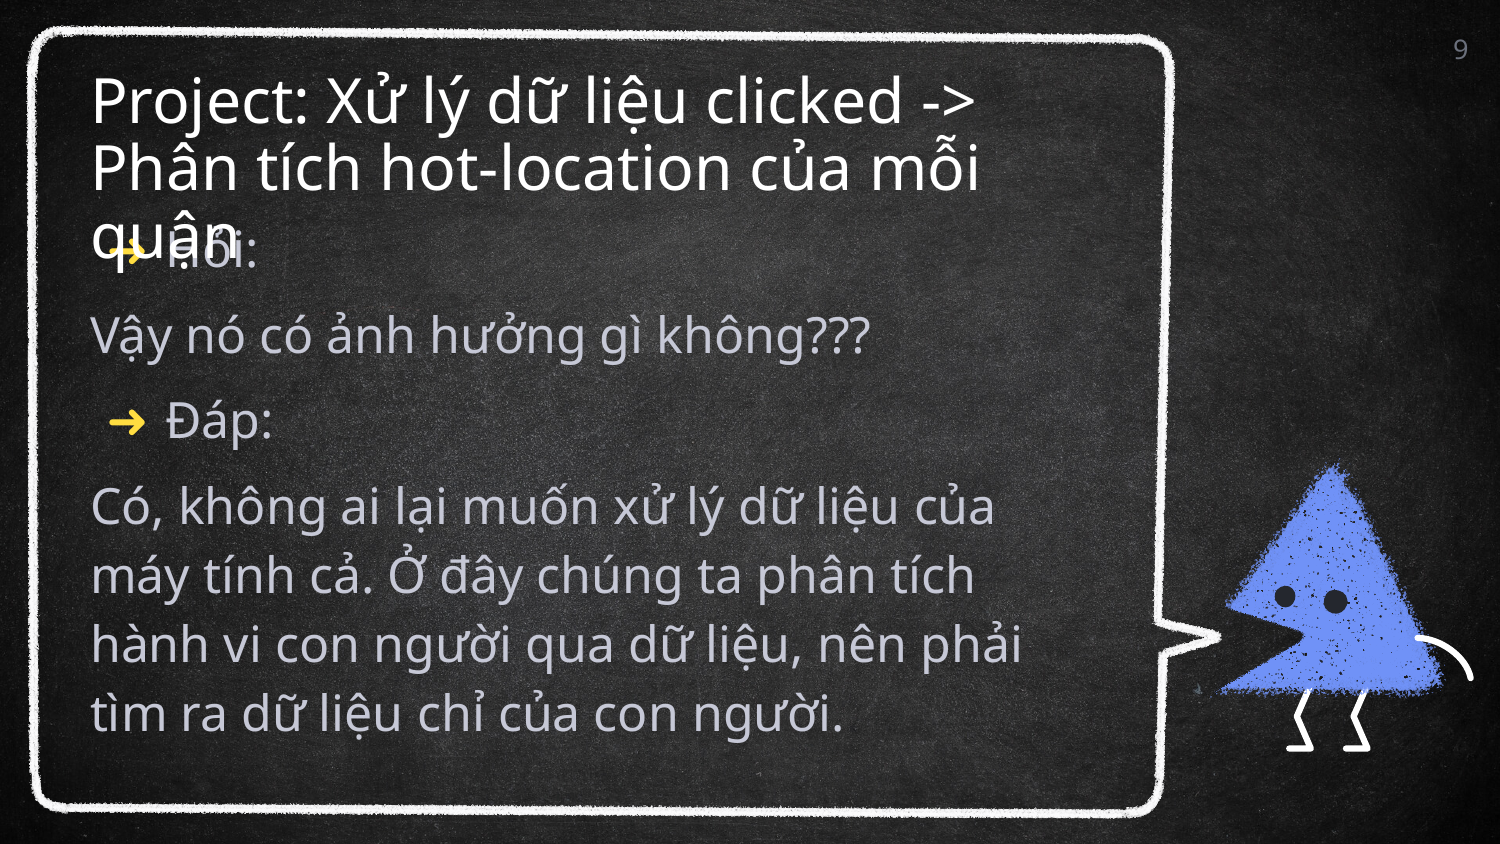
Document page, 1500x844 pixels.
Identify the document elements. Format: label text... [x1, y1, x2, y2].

list Hỏi: Vậy nó có ảnh hưởng gì không??? Đáp: Có, không ai lại muốn xử lý dữ liệu của máy tính cả. Ở đây chúng ta phân tích hành vi con người qua dữ liệu, nên phải tìm ra dữ liệu chỉ của con người. [89, 208, 1102, 750]
picture [0, 0, 1500, 844]
title Project: Xử lý dữ liệu clicked -> Phân tích hot-location của mỗi quận [89, 69, 1102, 135]
slide_number ‹#› [1378, 32, 1469, 98]
